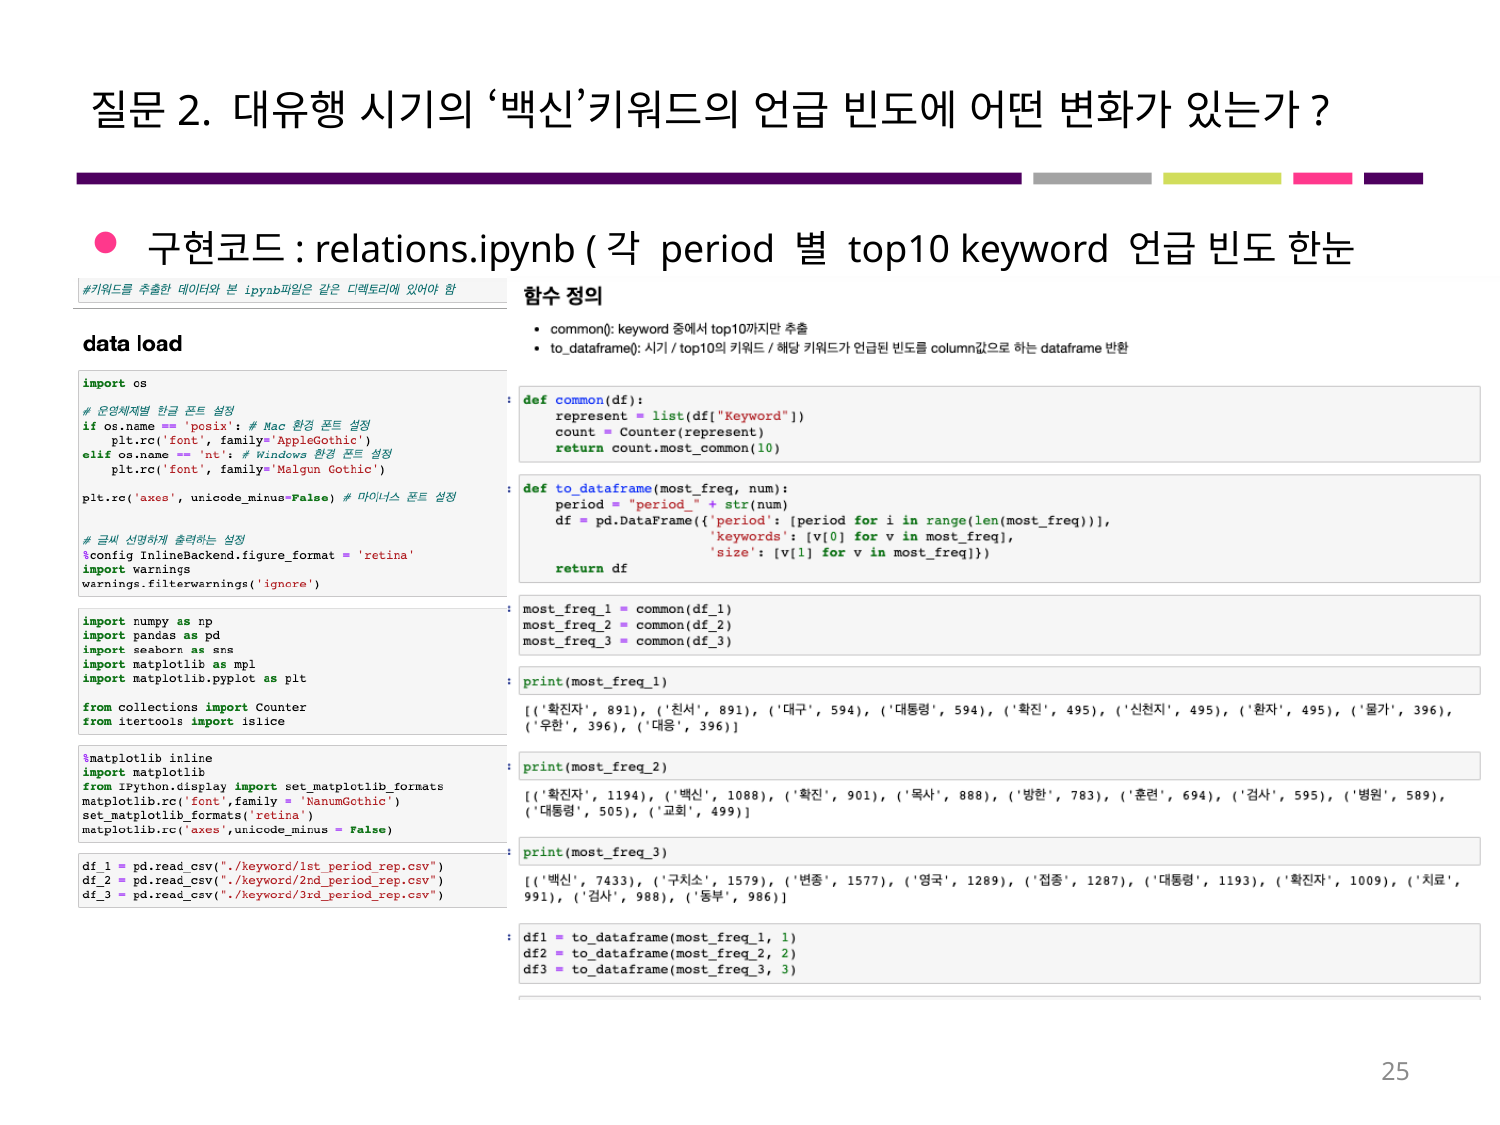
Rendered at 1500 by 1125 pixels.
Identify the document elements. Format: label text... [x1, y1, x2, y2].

list 구현코드: relations.ipynb (각 period 별 top10 keyword 언급 빈도 한눈에) [76, 208, 1427, 277]
list 구현코드: relations.ipynb (각 period 별 top10 keyword 언급 빈도 한눈에) [76, 924, 1427, 1024]
picture [73, 276, 1500, 1000]
title 질문2. 대유행 시기의 ‘백신’키워드의 언급 빈도에 어떤 변화가 있는가? [75, 45, 1425, 173]
slide_number 25 [1074, 1042, 1425, 1103]
